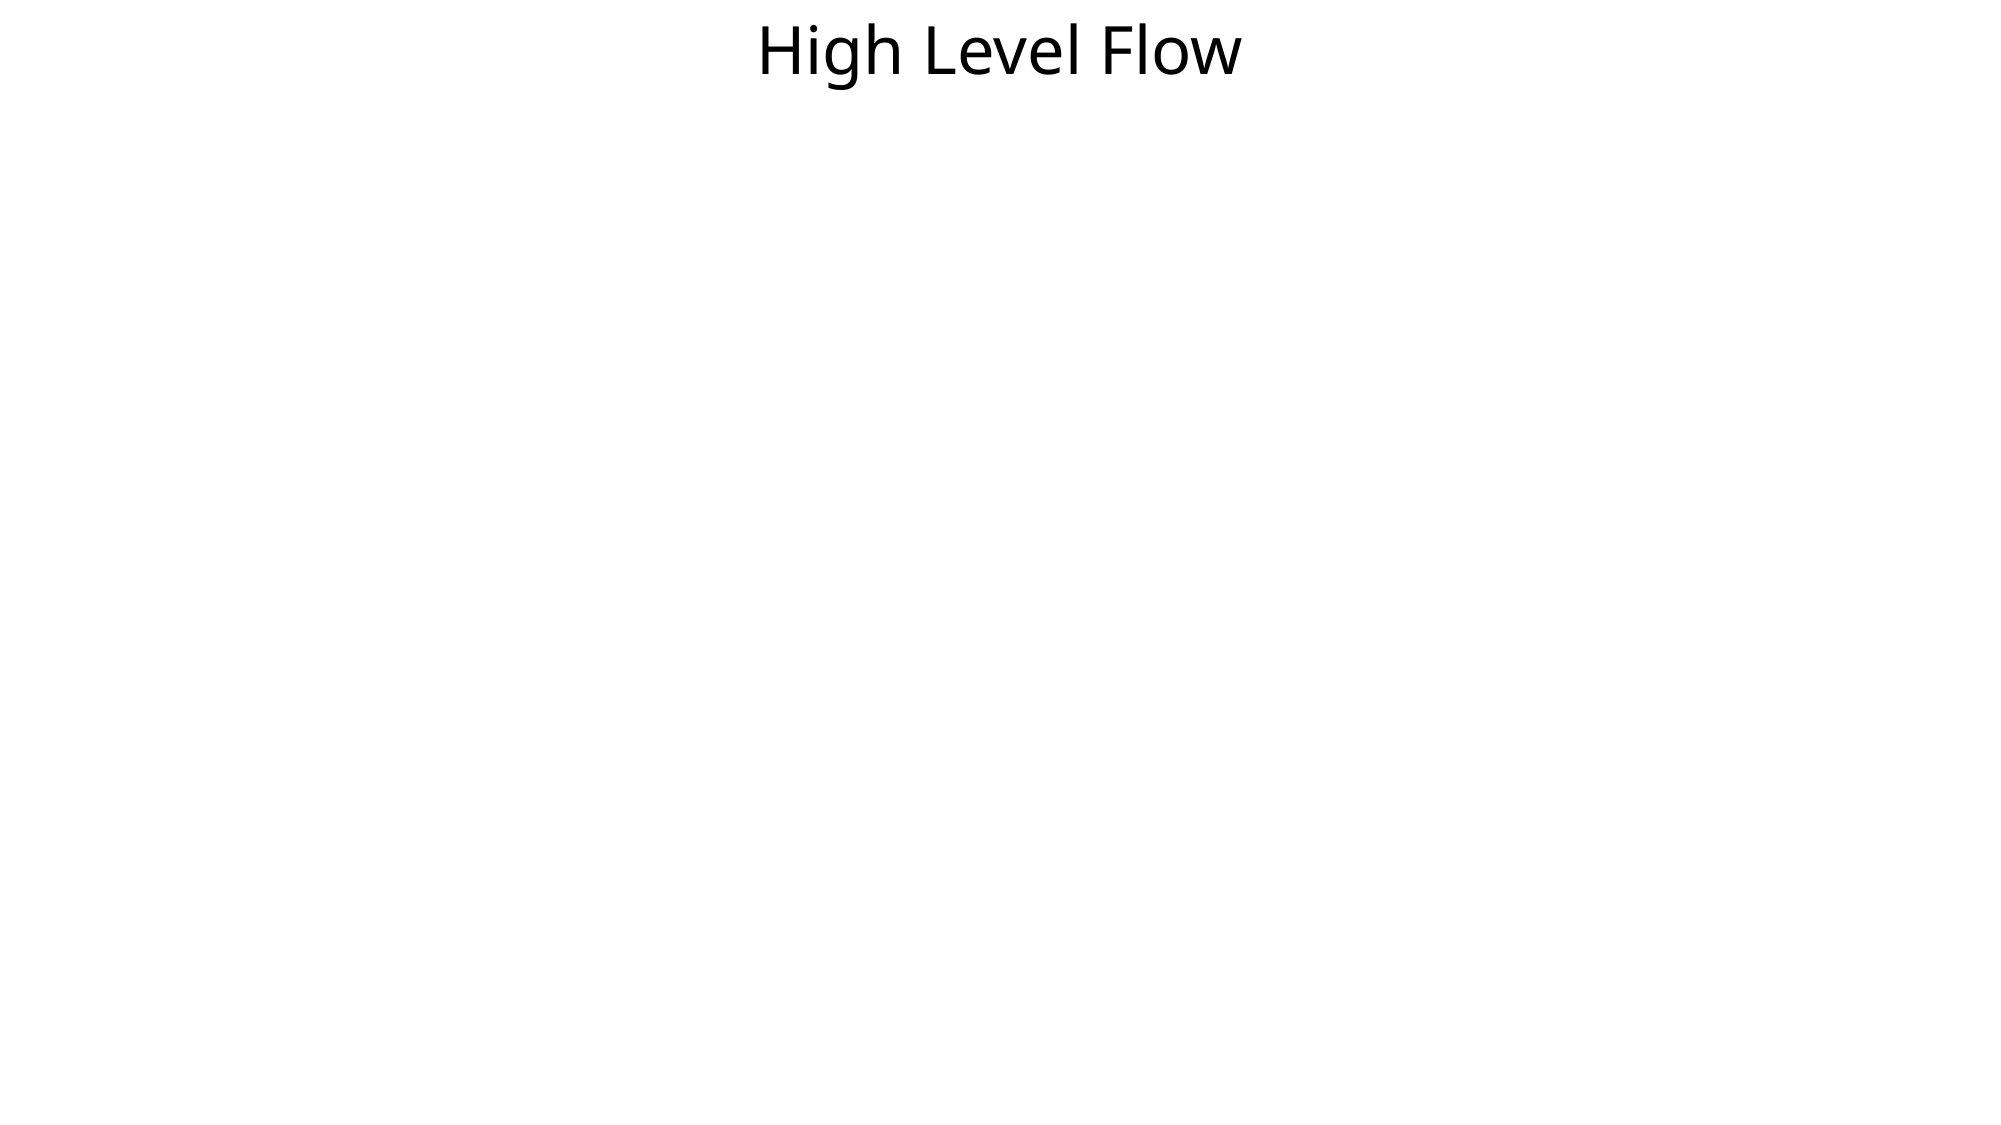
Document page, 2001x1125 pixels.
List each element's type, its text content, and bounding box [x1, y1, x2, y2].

title High Level Flow [137, 0, 1863, 105]
